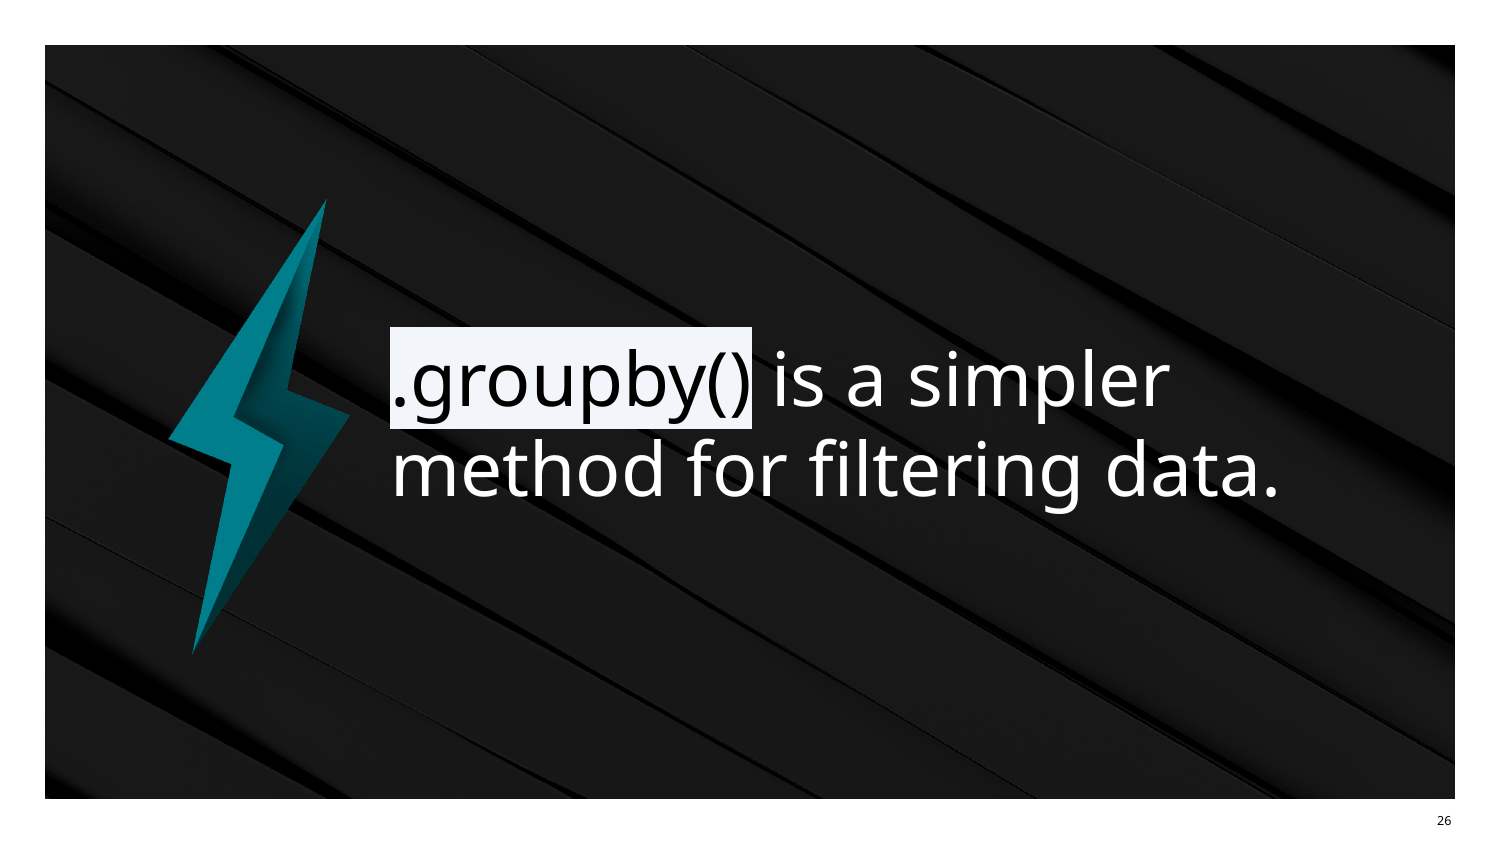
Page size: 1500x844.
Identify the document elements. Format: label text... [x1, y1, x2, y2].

title .groupby() is a simpler method for filtering data. [0, 45, 1500, 799]
